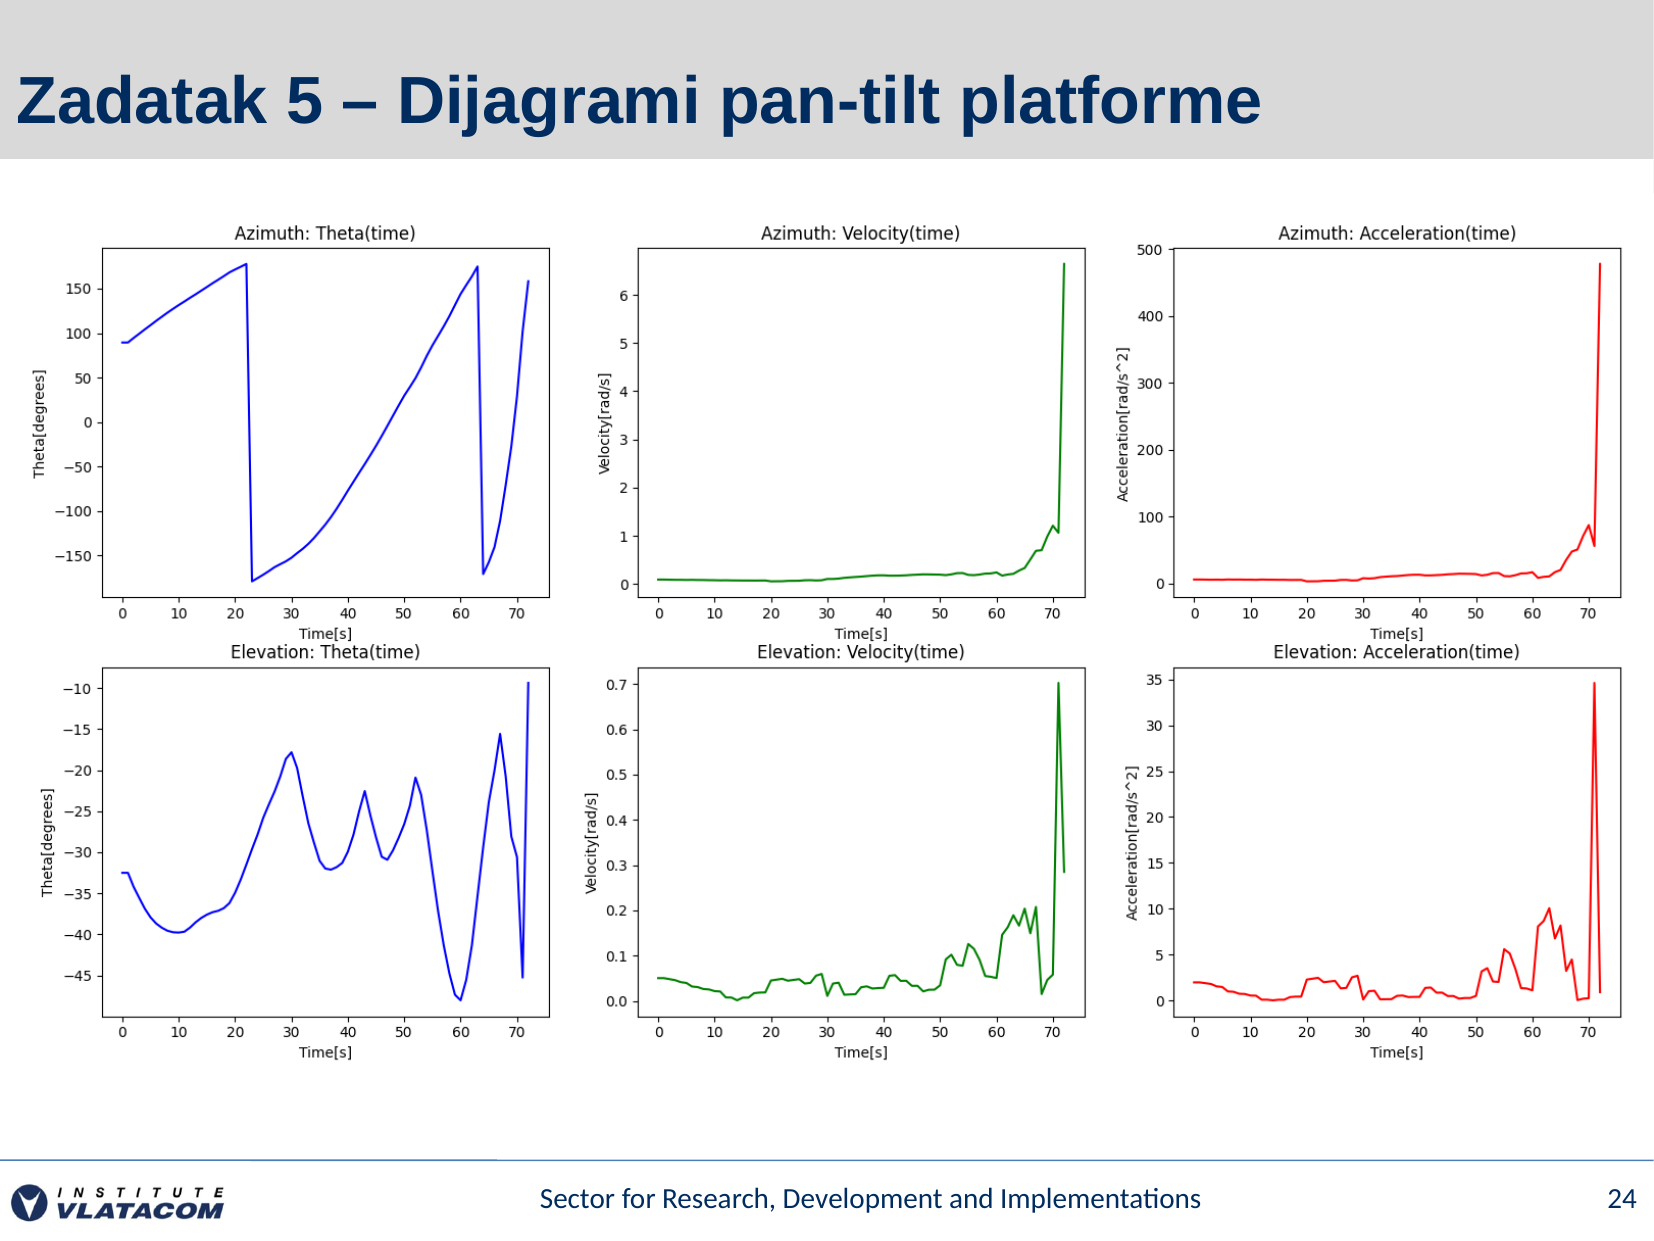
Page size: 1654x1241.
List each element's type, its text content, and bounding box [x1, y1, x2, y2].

footer Sector for Research, Development and Implementations [235, 1161, 1513, 1236]
slide_number 24 [1517, 1161, 1654, 1237]
picture [4, 1177, 229, 1226]
title Zadatak 5 – Dijagrami pan-tilt platforme [0, 0, 1654, 159]
picture [0, 159, 1654, 1081]
